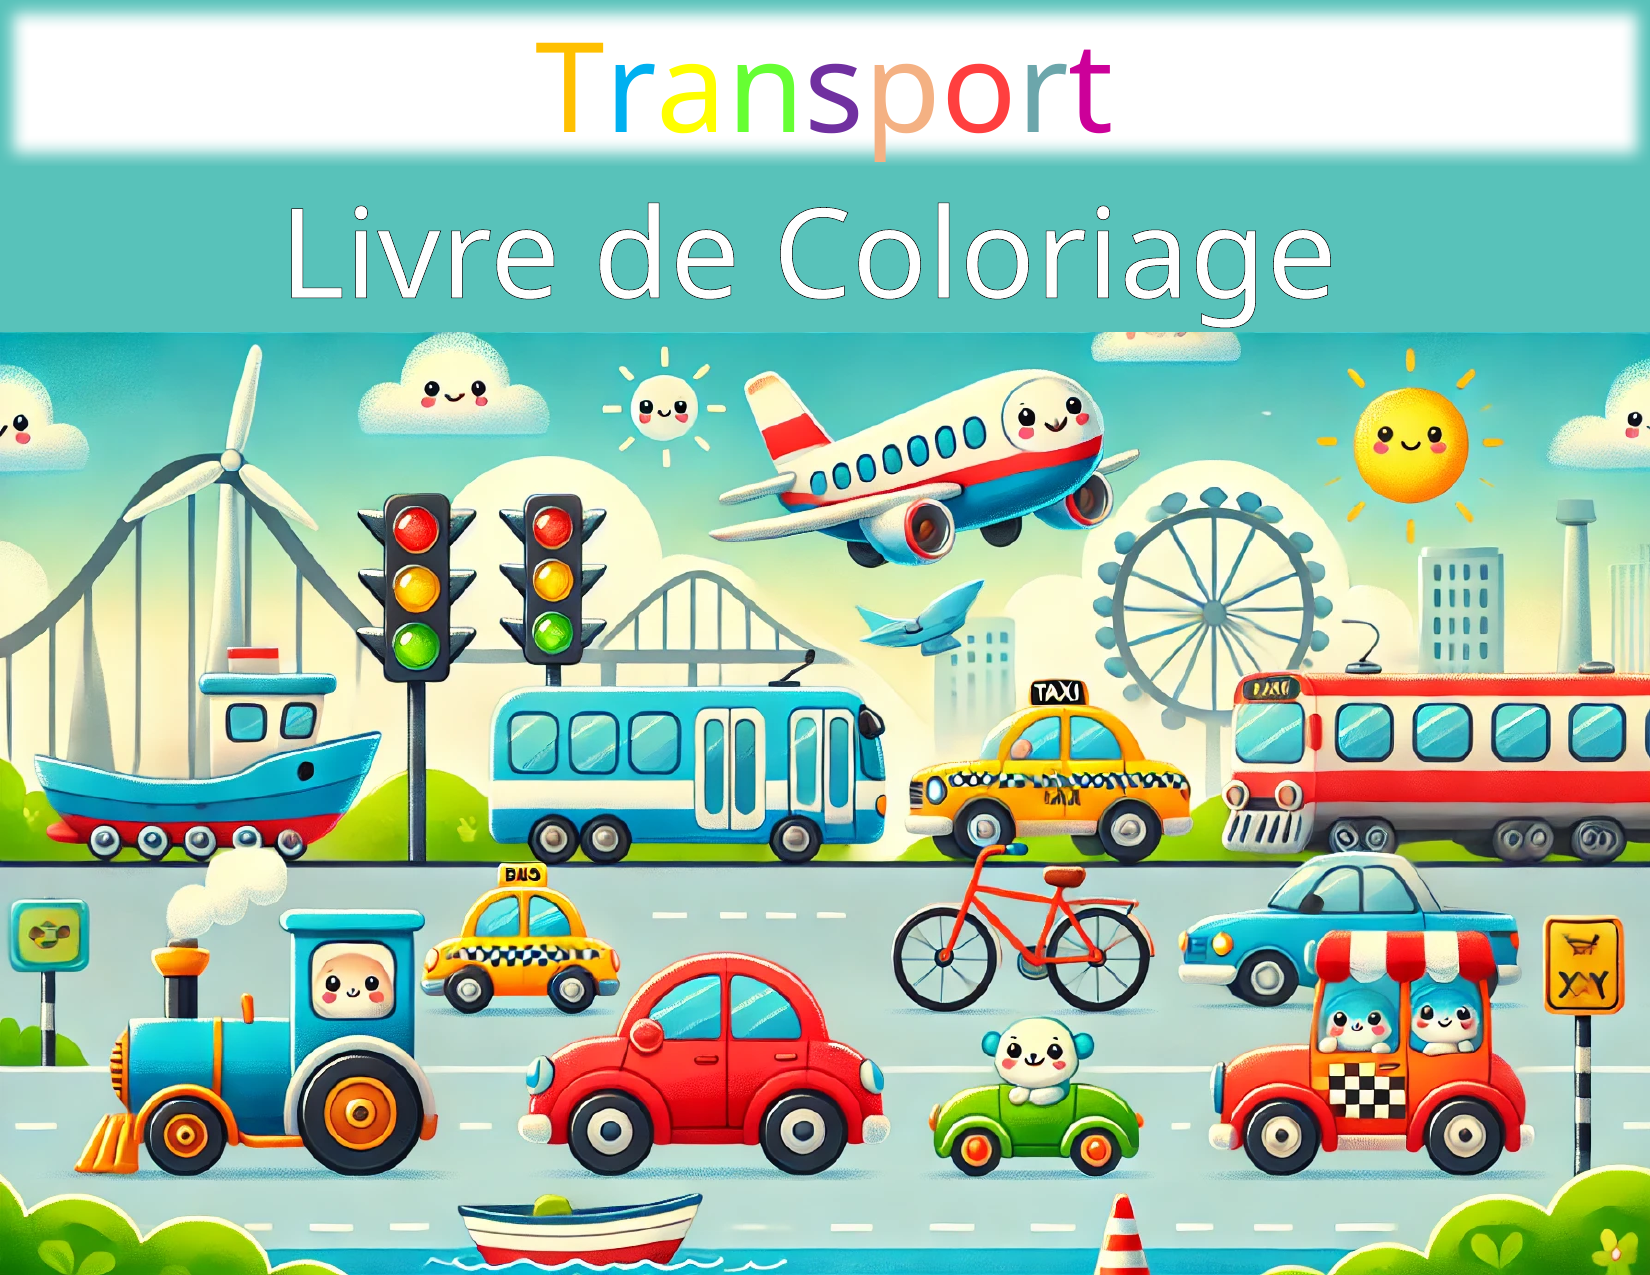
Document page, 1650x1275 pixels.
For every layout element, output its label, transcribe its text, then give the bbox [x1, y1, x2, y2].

text_box Livre de Coloriage [0, 165, 1650, 331]
text_box [25, 26, 1627, 142]
picture [0, 332, 1650, 1275]
